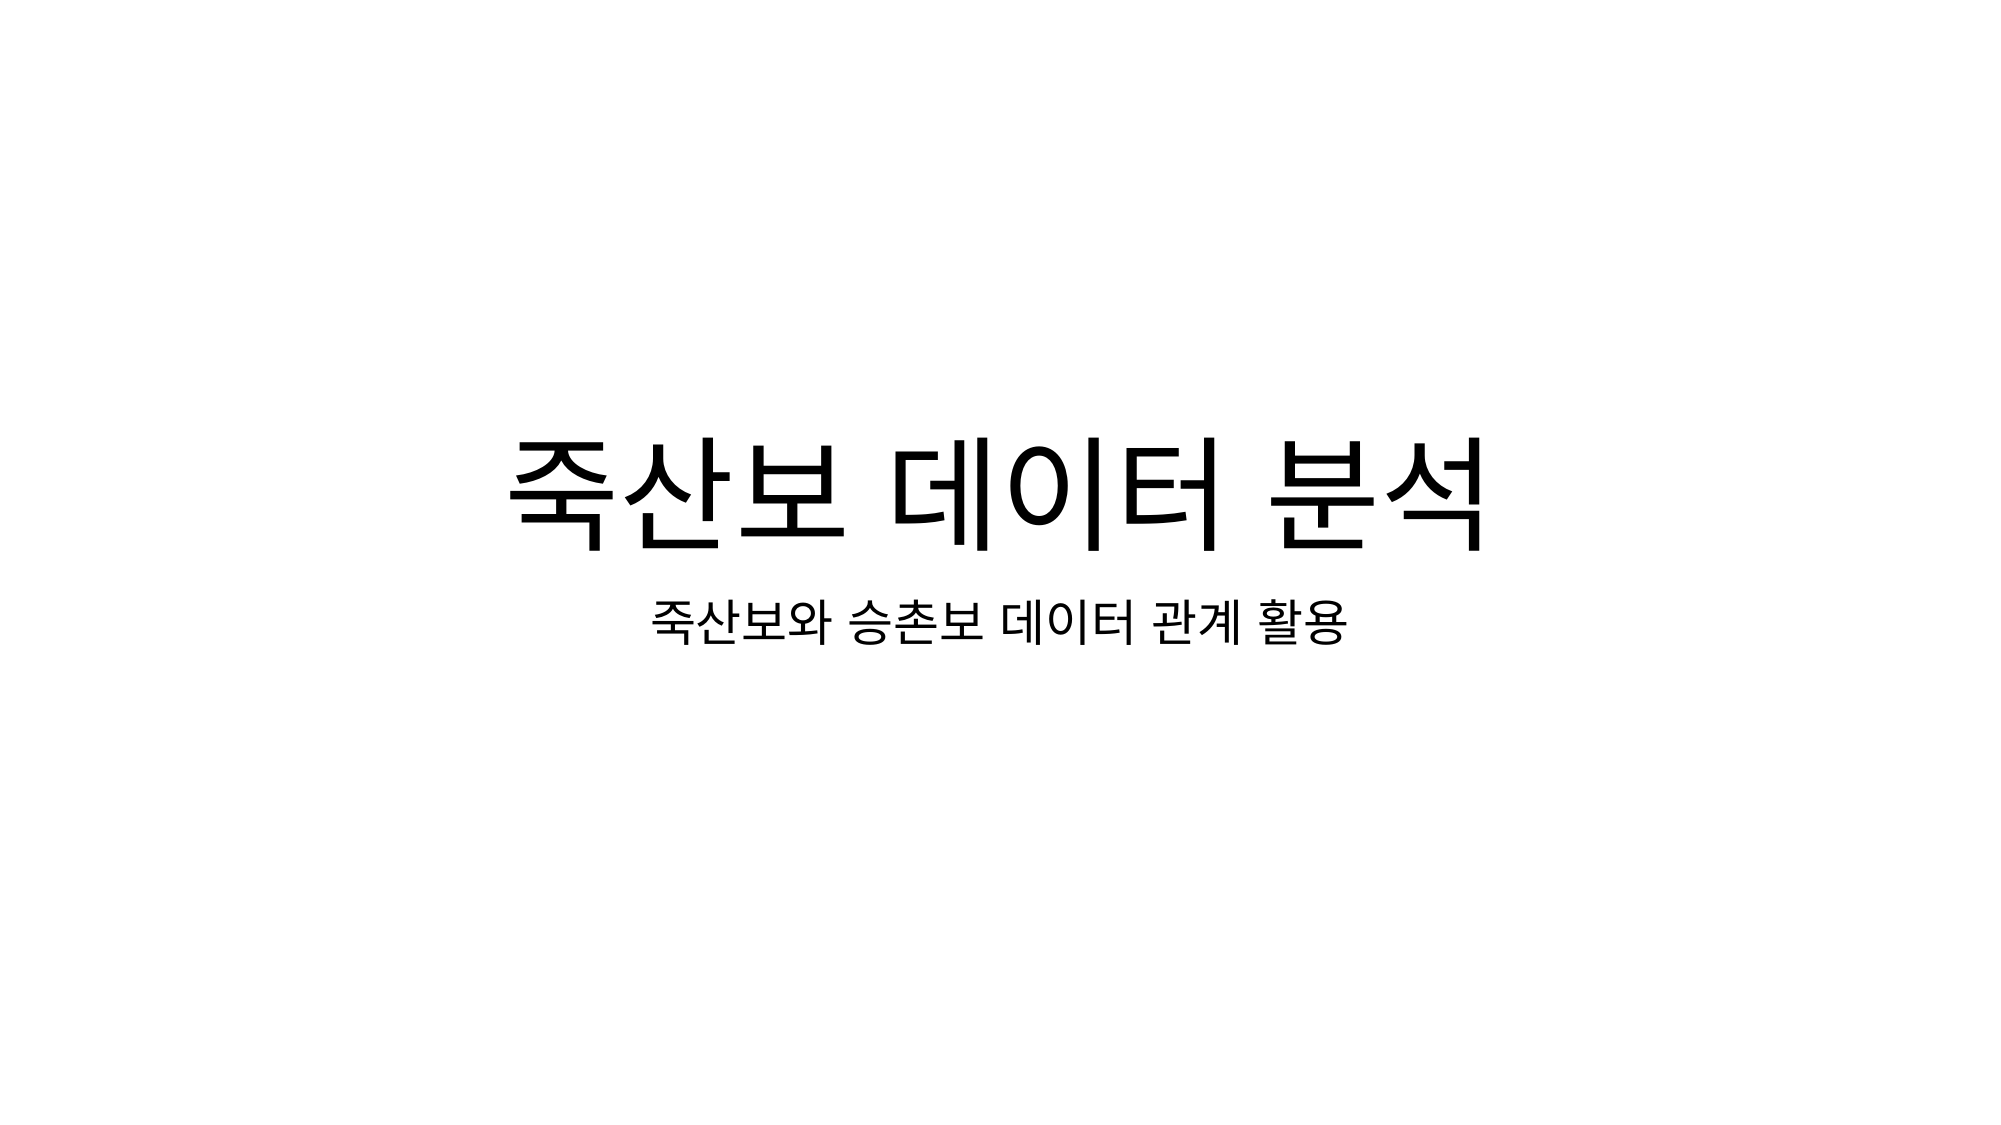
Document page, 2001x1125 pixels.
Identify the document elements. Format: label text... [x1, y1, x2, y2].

title 죽산보 데이터 분석 [249, 184, 1750, 576]
subtitle 죽산보와 승촌보 데이터 관계 활용 [249, 590, 1750, 863]
